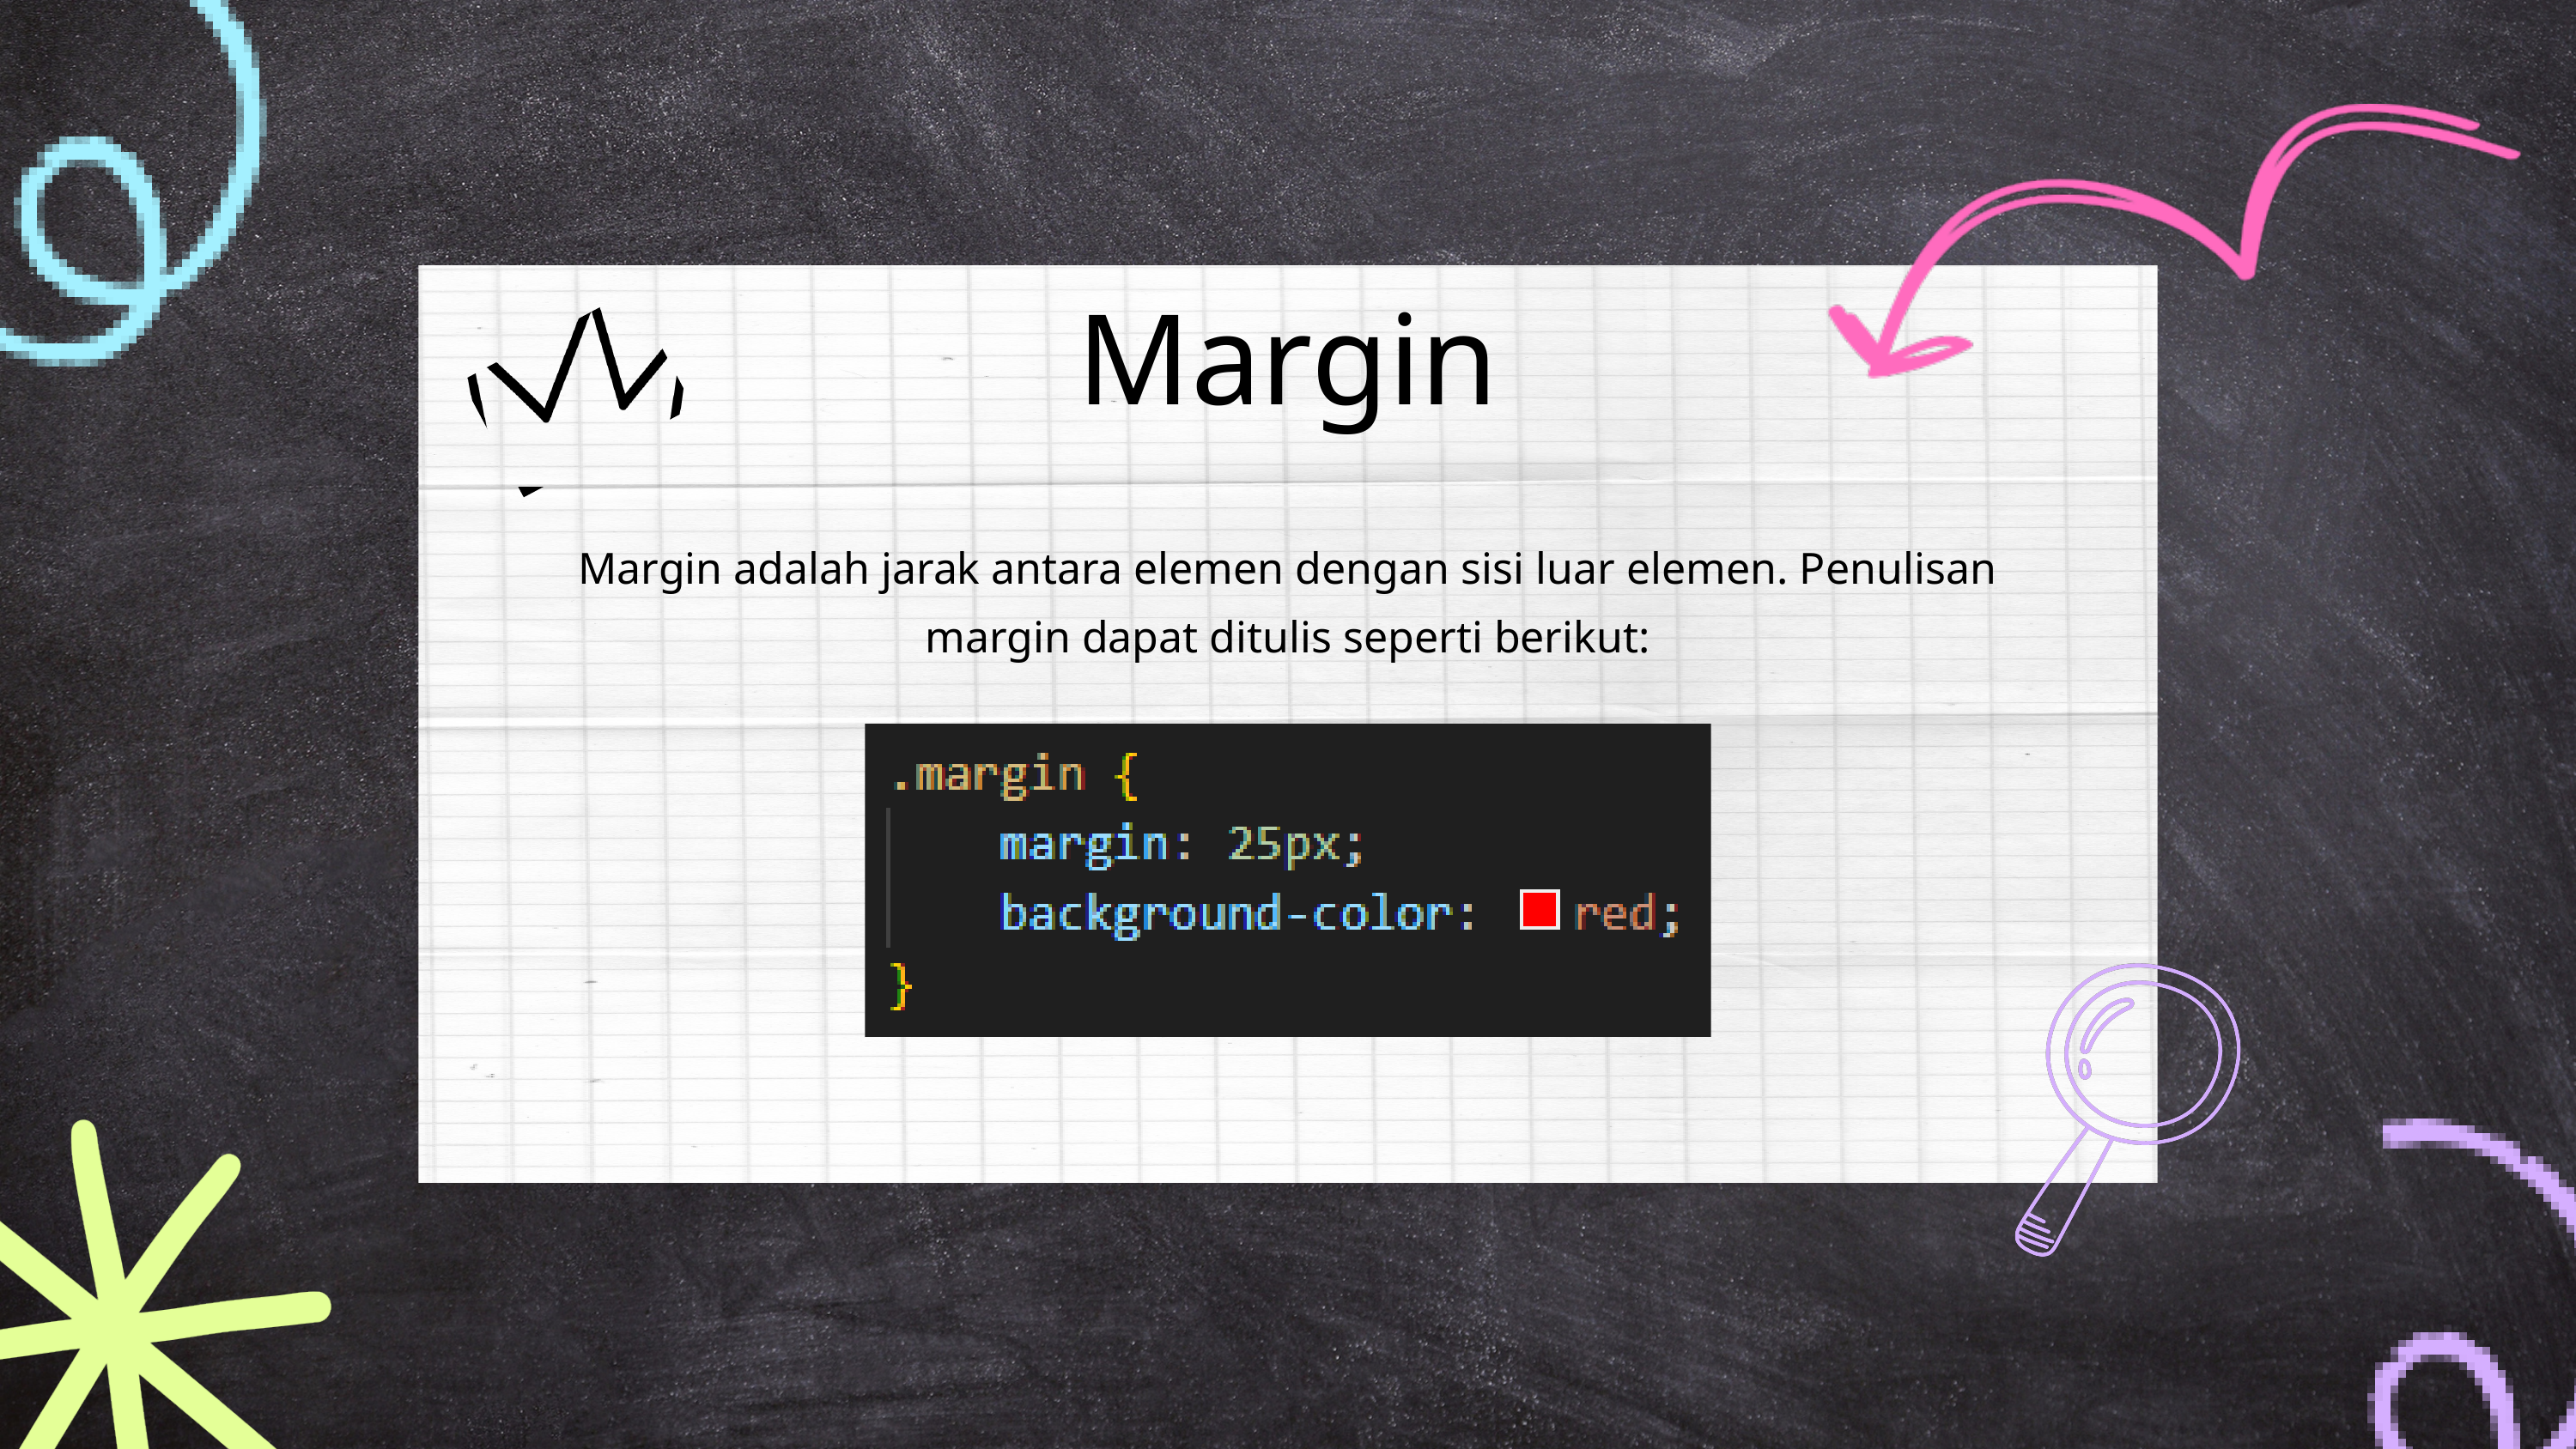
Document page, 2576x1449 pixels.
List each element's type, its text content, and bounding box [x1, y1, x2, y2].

text_box [2299, 1119, 2576, 1449]
text_box Margin adalah jarak antara elemen dengan sisi luar elemen. Penulisan margin dapat ditulis seperti berikut: [577, 523, 1999, 662]
text_box [1826, 104, 2524, 379]
text_box [418, 265, 2158, 1183]
text_box [0, 0, 2576, 1449]
text_box Margin [595, 327, 1981, 431]
text_box [0, 0, 267, 367]
text_box [0, 1119, 337, 1449]
text_box [865, 724, 1711, 1037]
text_box [461, 290, 652, 498]
text_box [2014, 962, 2244, 1257]
